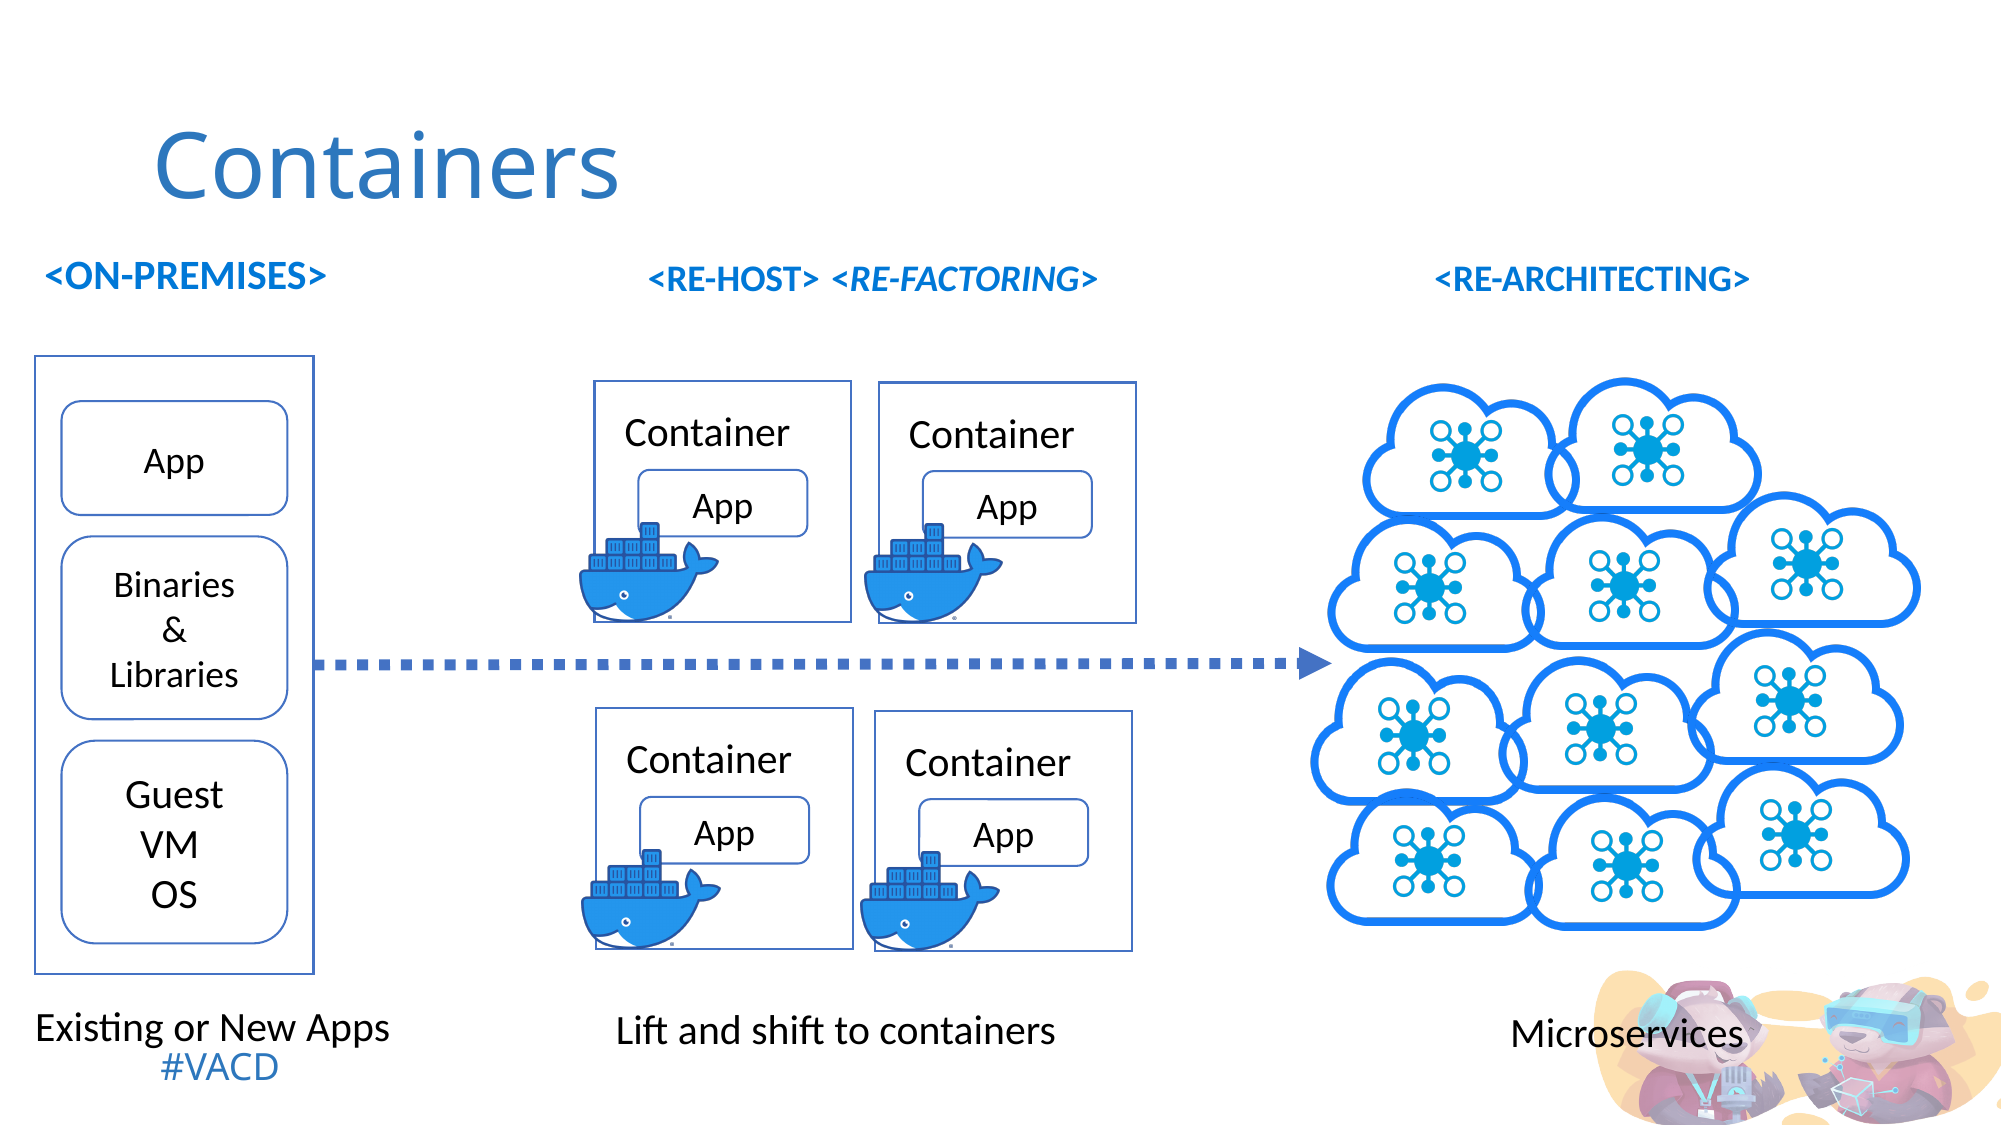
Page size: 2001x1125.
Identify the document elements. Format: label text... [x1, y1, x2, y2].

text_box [1286, 321, 1937, 995]
text_box Existing or New Apps [35, 999, 432, 1050]
text_box <Re-host> [633, 246, 816, 307]
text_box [581, 708, 853, 949]
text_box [579, 381, 852, 622]
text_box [864, 382, 1136, 623]
text_box <re-factoring> [816, 246, 1114, 307]
text_box Lift and shift to containers [615, 1002, 1057, 1054]
text_box App [60, 400, 289, 517]
text_box Microservices [1510, 1005, 1745, 1056]
title Containers [137, 59, 1863, 278]
text_box Binaries & Libraries [60, 535, 289, 721]
text_box <Re-architecting> [1419, 246, 1767, 307]
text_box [860, 710, 1133, 951]
text_box [34, 355, 315, 975]
text_box Guest VM OS [60, 739, 289, 945]
text_box <On-premises> [44, 247, 441, 298]
